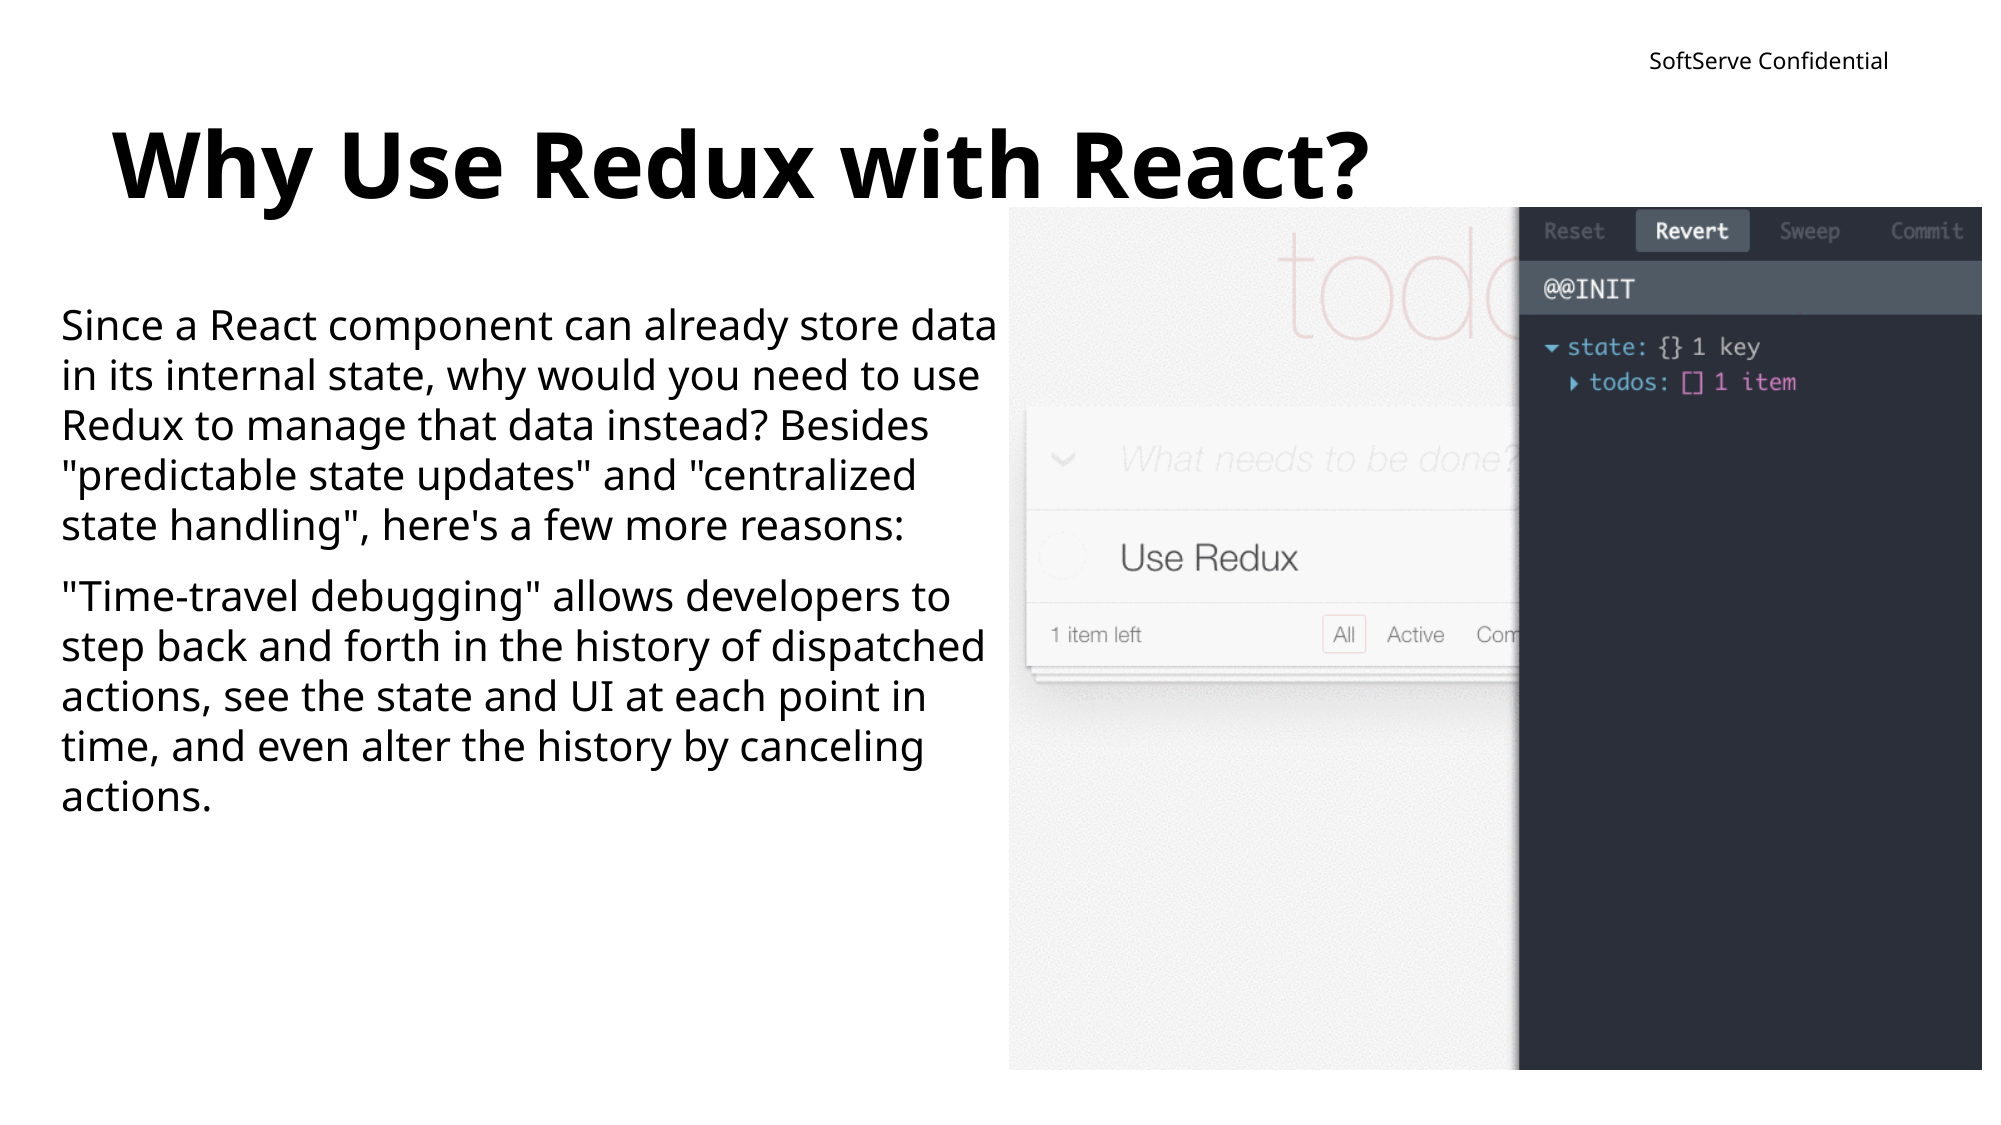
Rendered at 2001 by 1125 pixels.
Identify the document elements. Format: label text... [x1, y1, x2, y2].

picture [1008, 207, 1982, 1070]
title Why Use Redux with React? [112, 112, 1888, 225]
list Since a React component can already store data in its internal state, why would you need to use Redux to manage that data instead? Besides "predictable state updates" and "centralized state handling", here's a few more reasons: "Time-travel debugging" allows developers to step back and forth in the history of dispatched actions, see the state and UI at each point in time, and even alter the history by canceling actions. [61, 291, 1008, 983]
